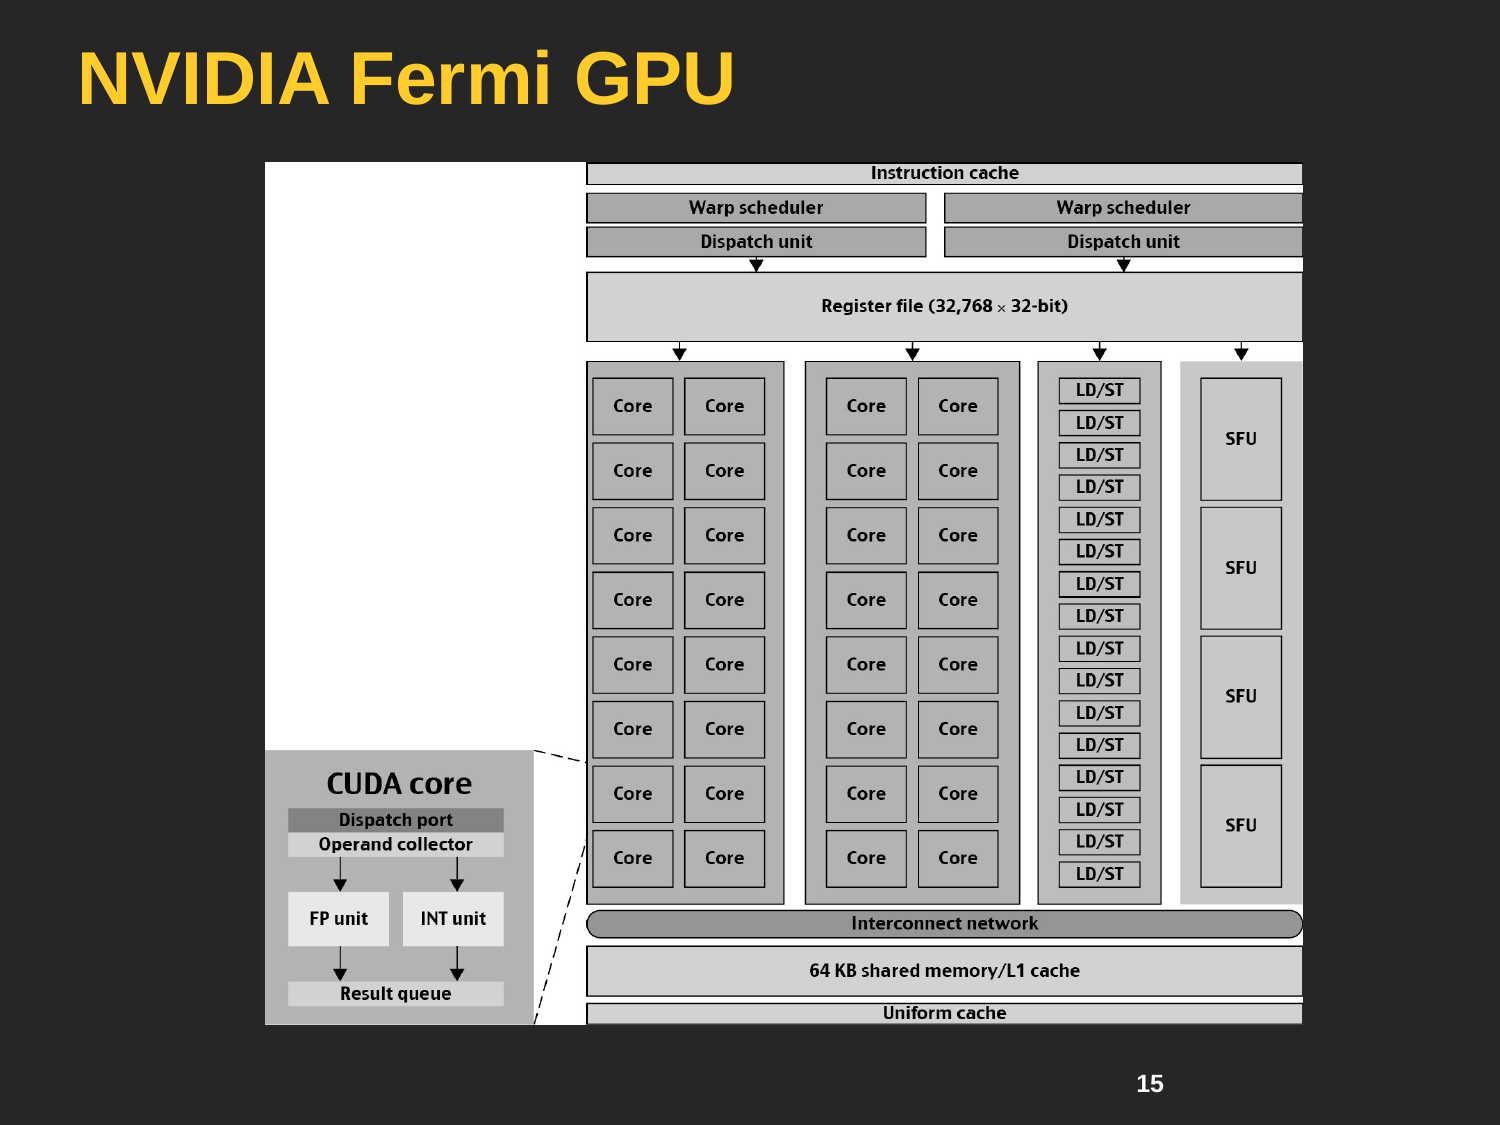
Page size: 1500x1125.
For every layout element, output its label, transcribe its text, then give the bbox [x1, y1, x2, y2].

title NVIDIA Fermi GPU [62, 32, 1440, 236]
picture [265, 162, 1303, 1025]
